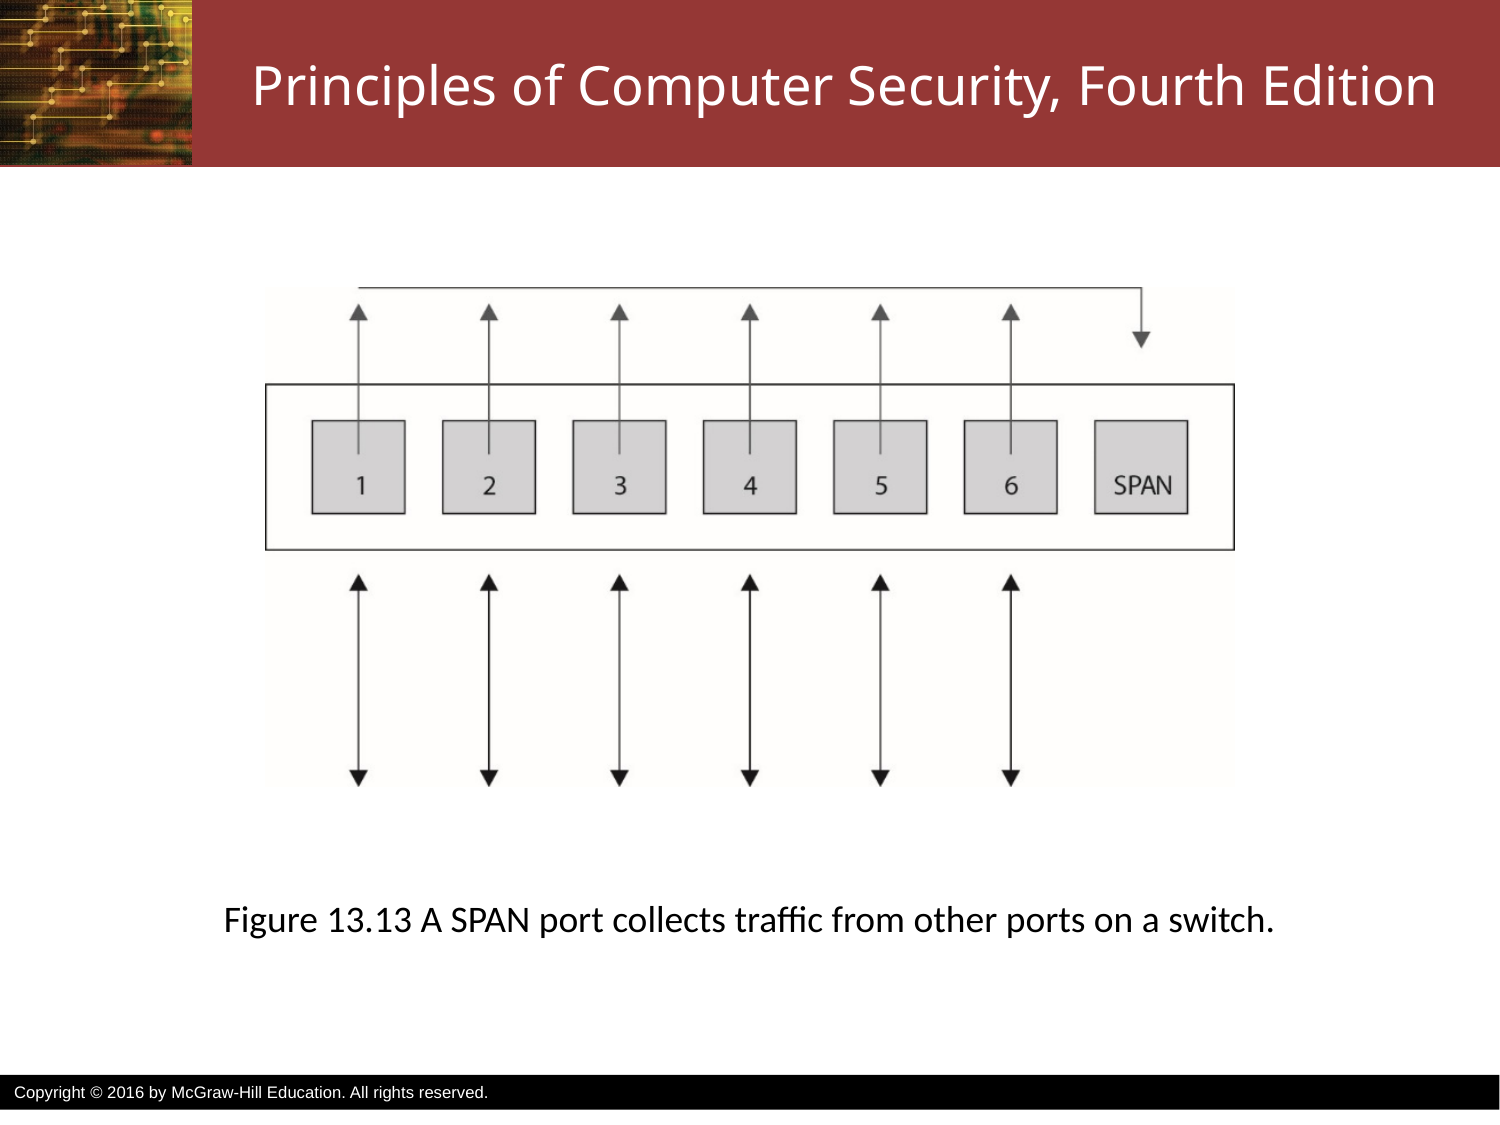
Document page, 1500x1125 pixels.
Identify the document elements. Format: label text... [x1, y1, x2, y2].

picture [265, 287, 1235, 787]
picture [0, 0, 192, 165]
list Figure 13.13 A SPAN port collects traffic from other ports on a switch. [99, 887, 1400, 963]
